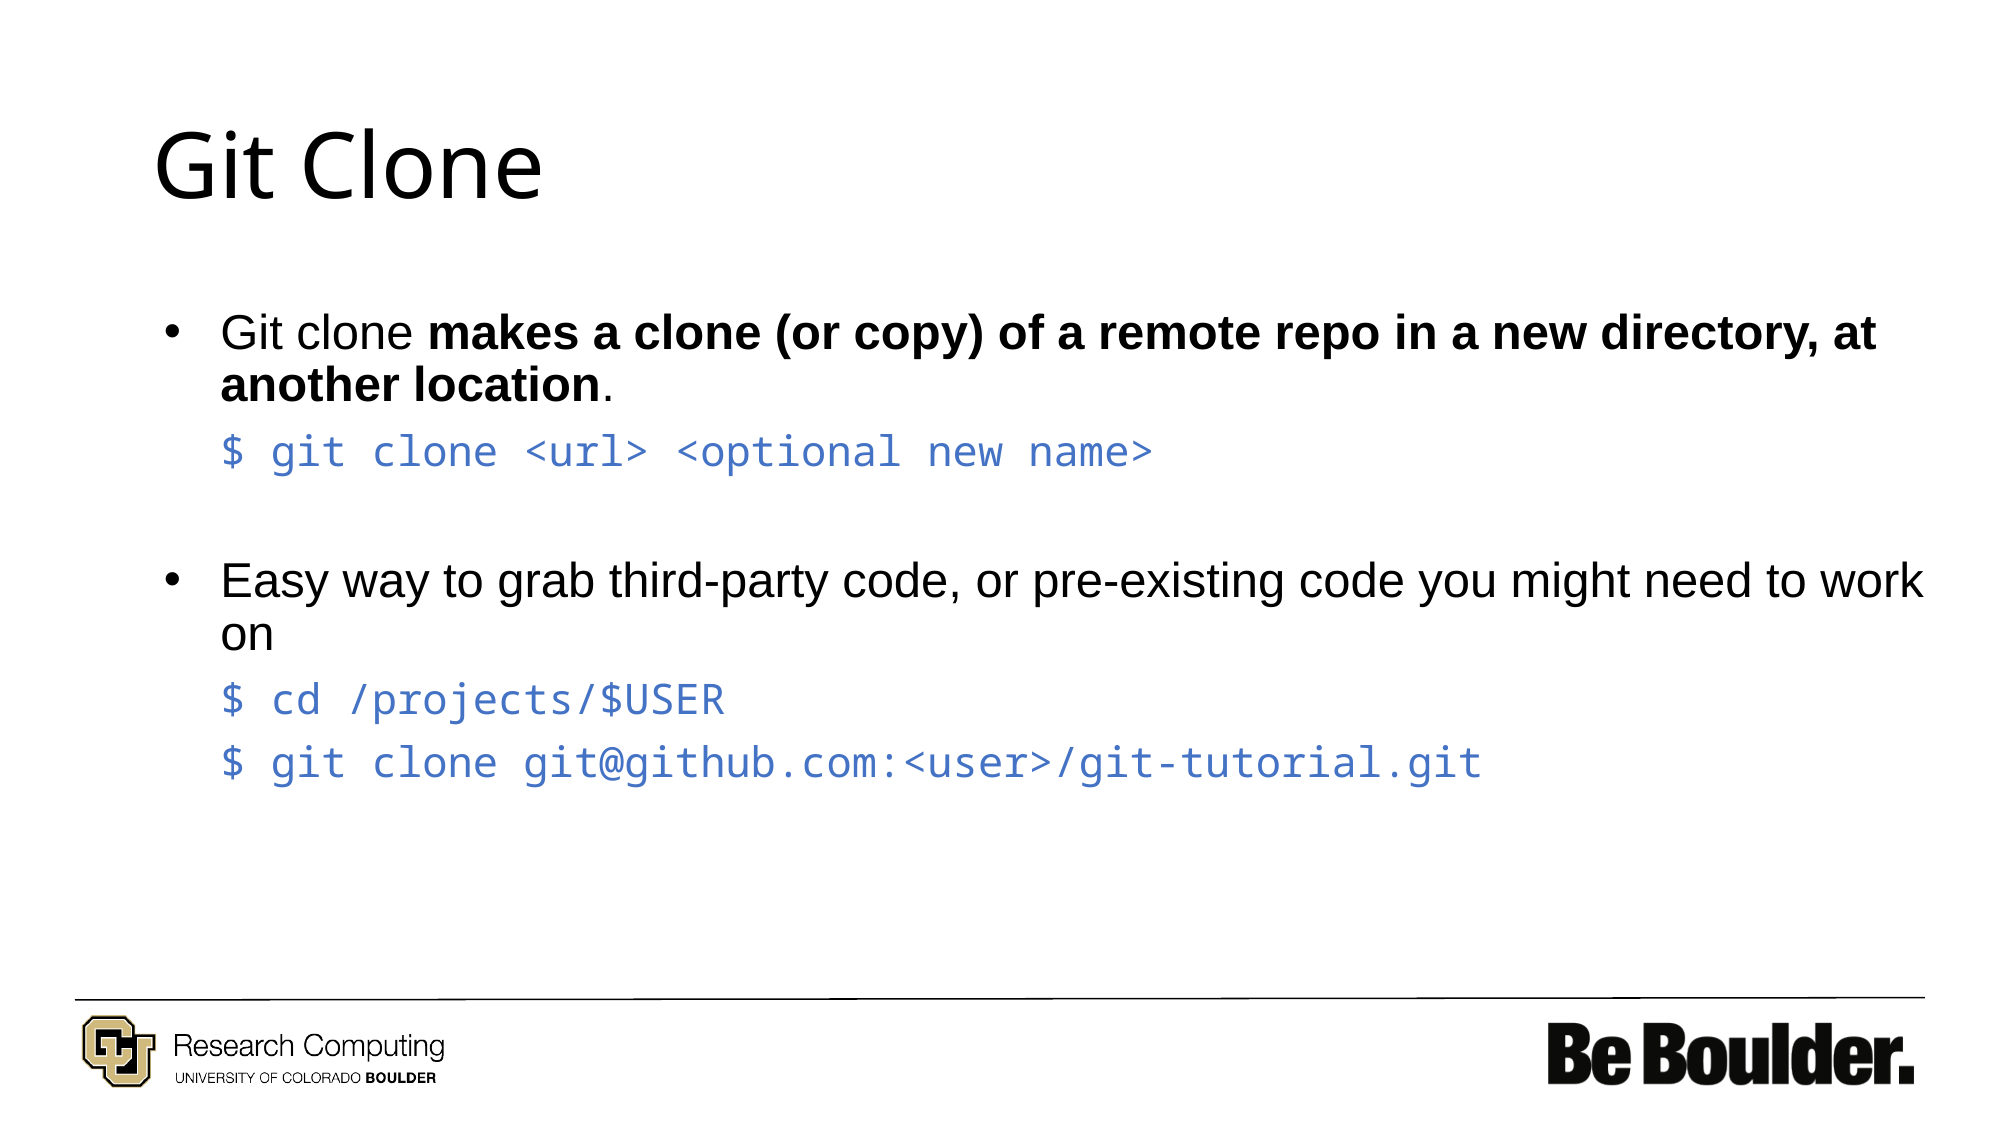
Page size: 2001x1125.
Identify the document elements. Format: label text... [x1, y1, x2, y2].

title Git Clone [137, 59, 1863, 278]
picture [81, 1015, 444, 1088]
picture [1524, 1015, 1938, 1088]
list Git clone makes a clone (or copy) of a remote repo in a new directory, at another location. $ git clone <url> <optional new name> Easy way to grab third-party code, or pre-existing code you might need to work on $ cd /projects/$USER $ git clone git@github.com:<user>/git-tutorial.git [137, 299, 1942, 983]
